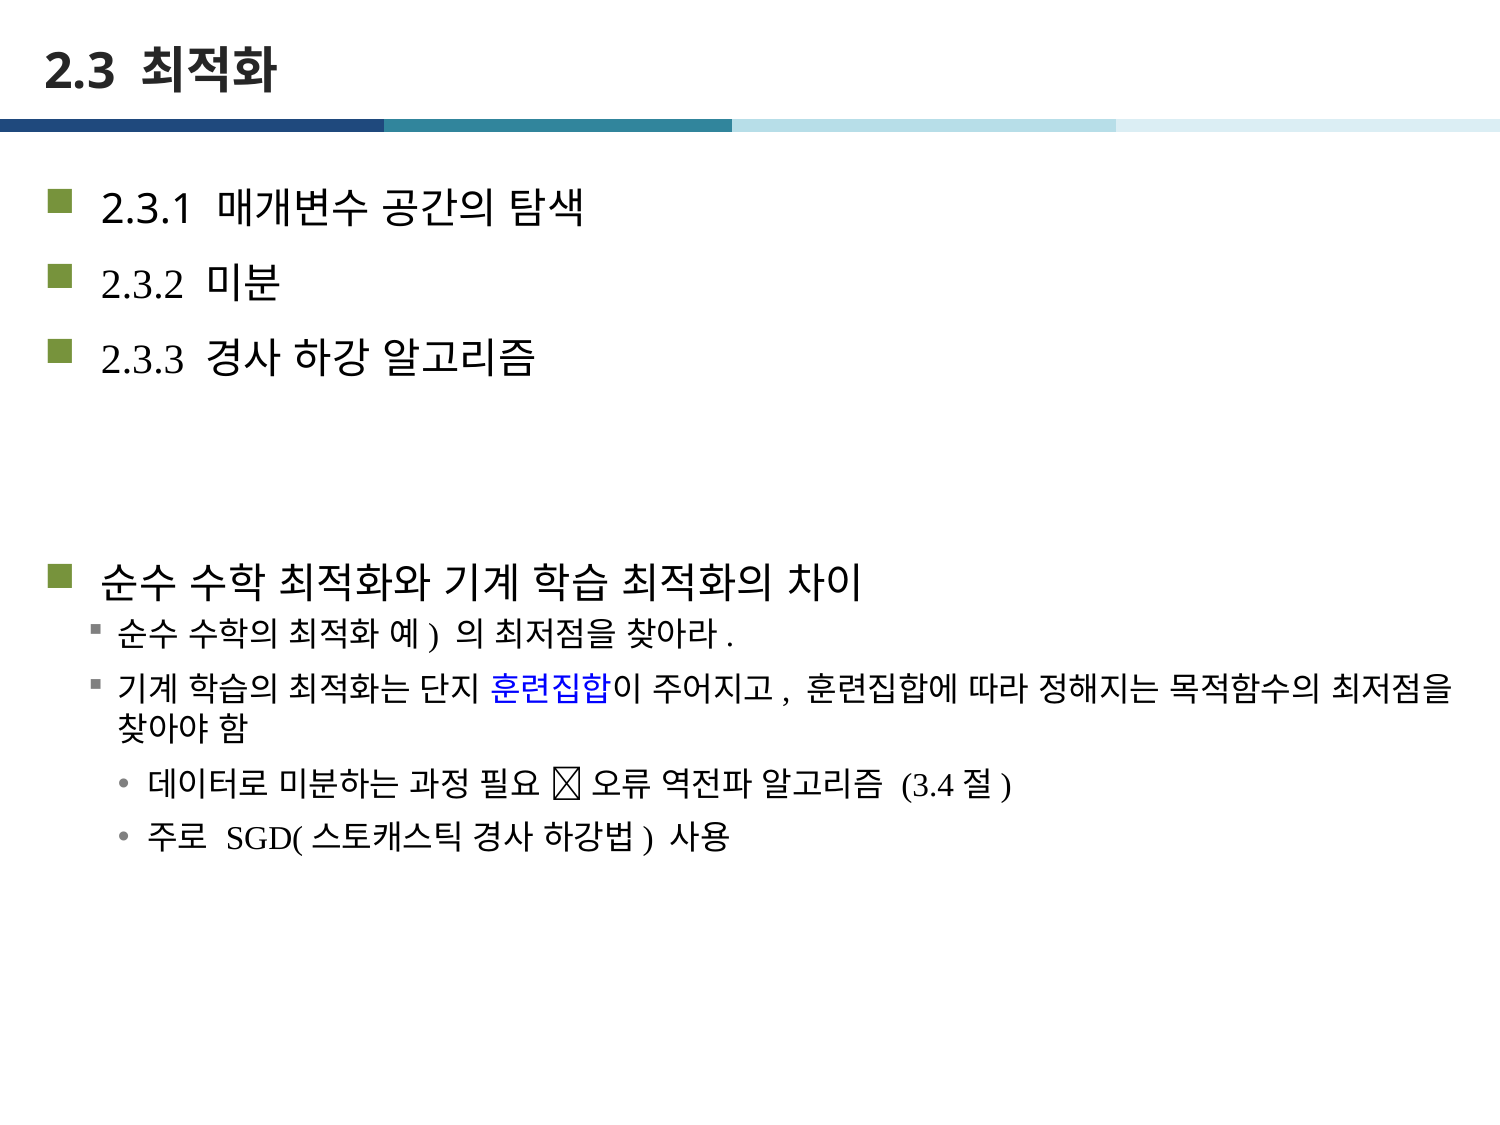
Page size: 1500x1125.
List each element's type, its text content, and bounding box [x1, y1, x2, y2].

title 2.3 최적화 [29, 23, 1270, 114]
